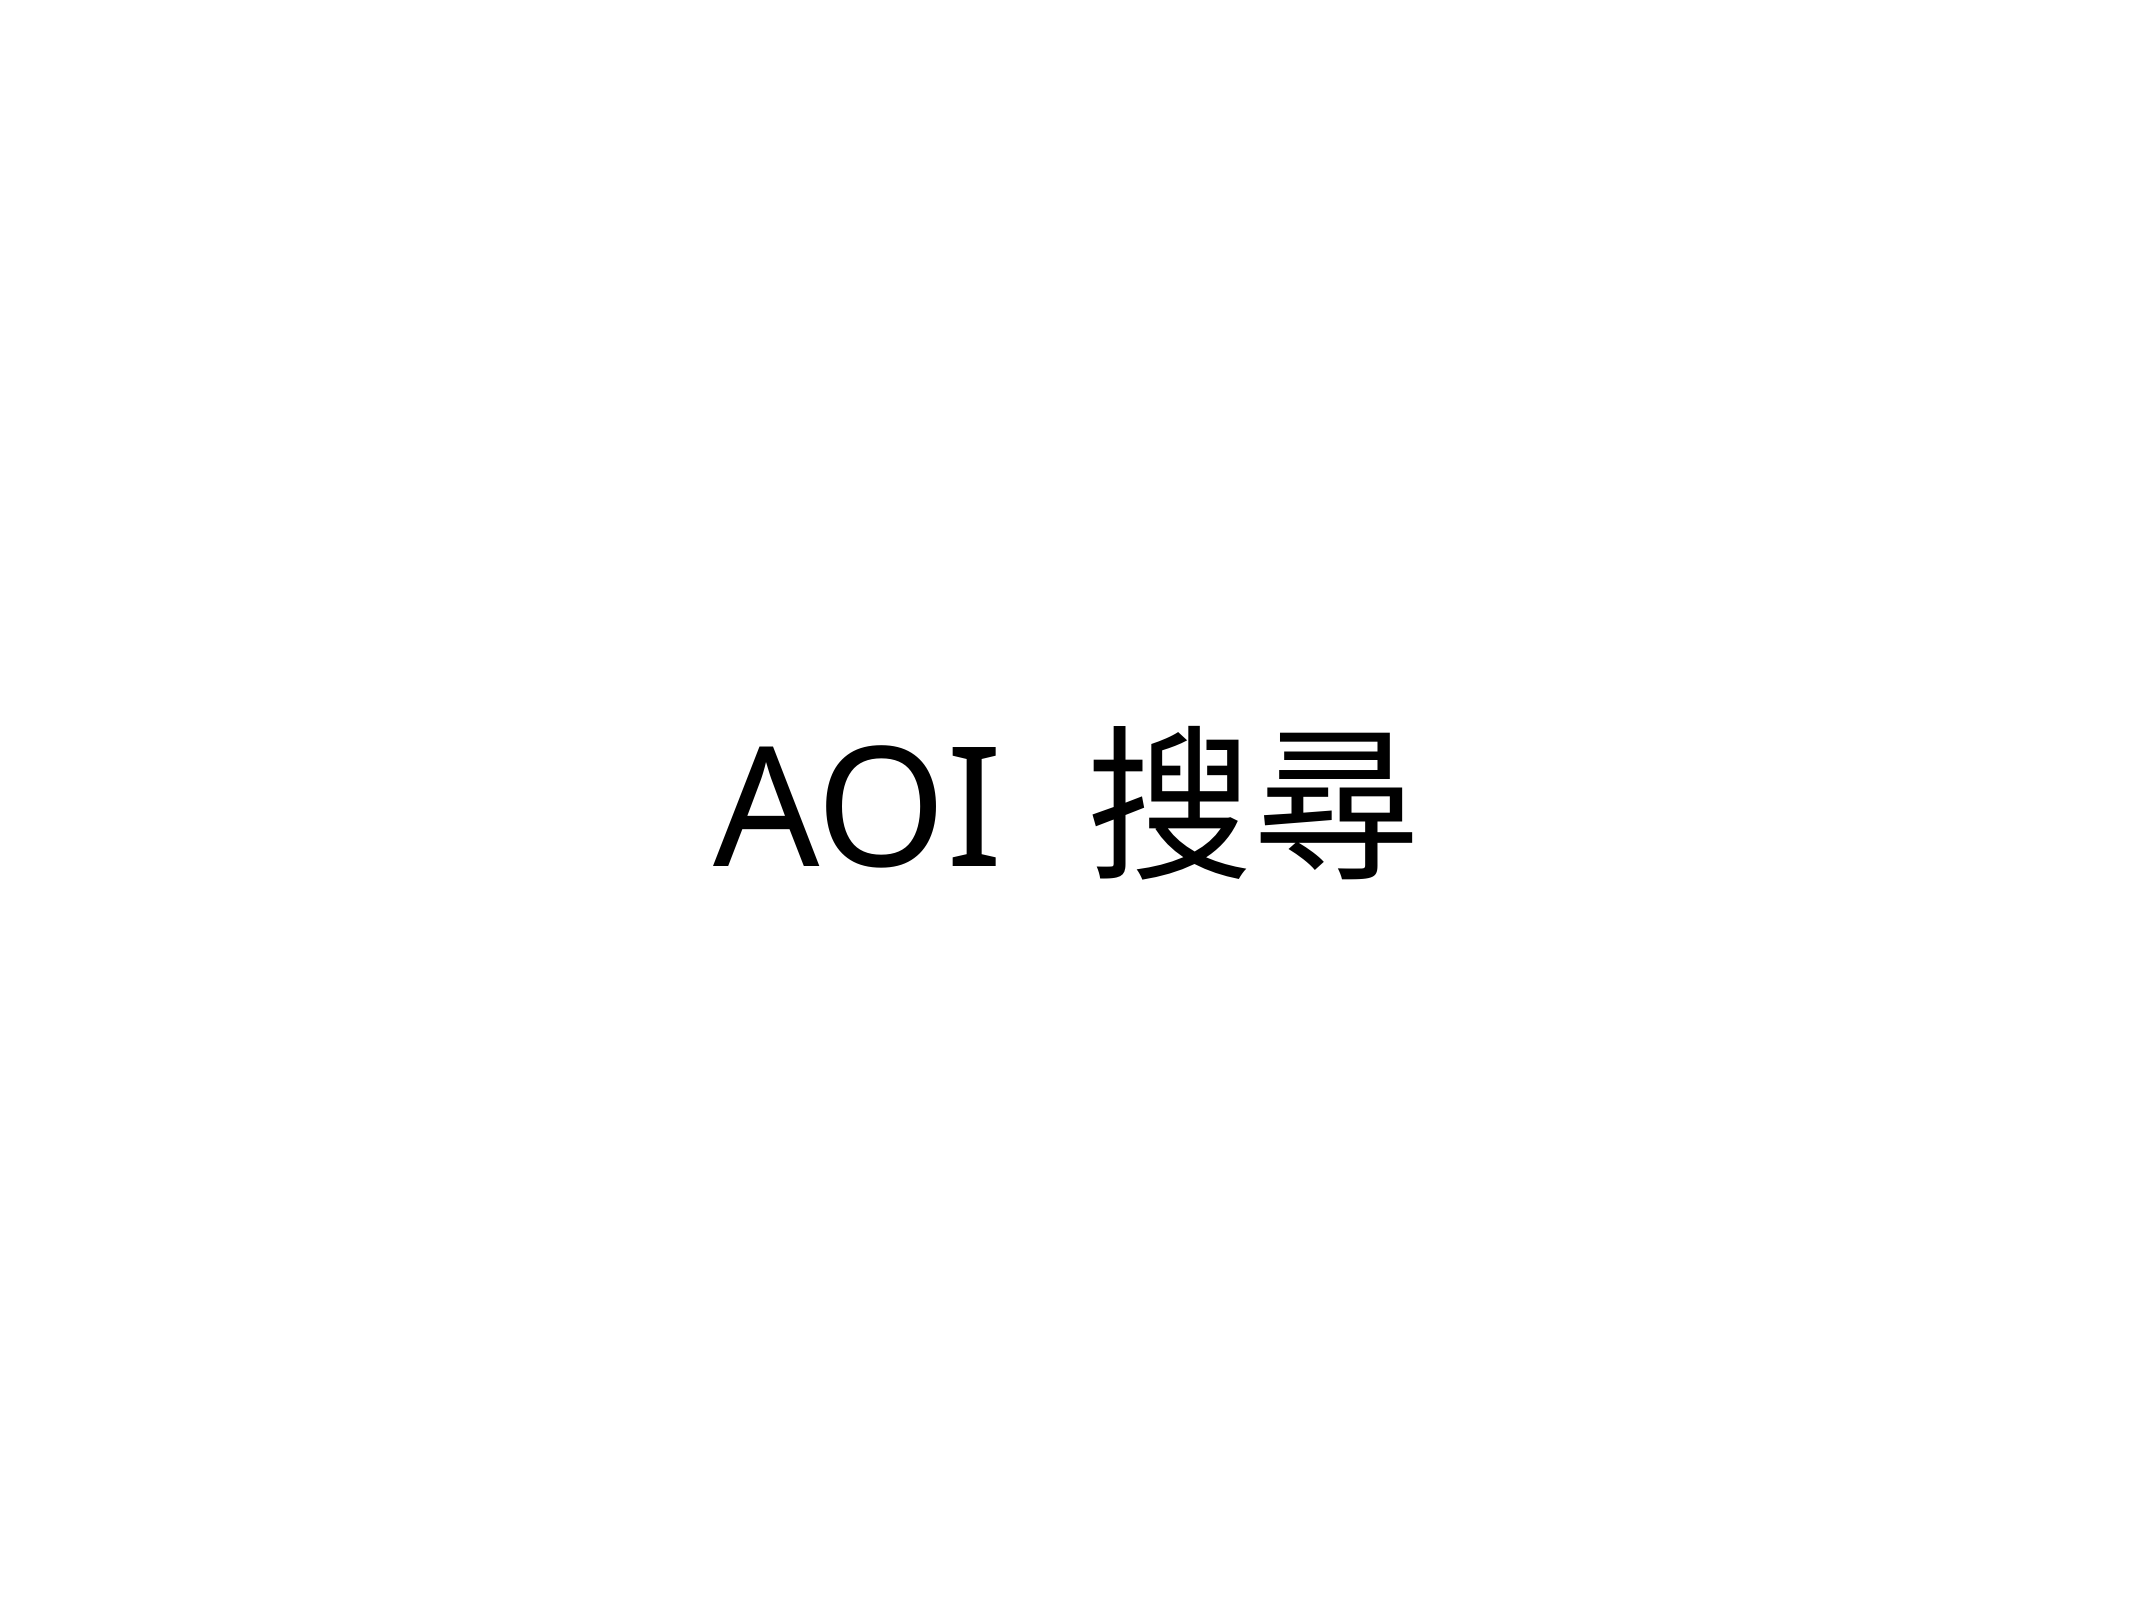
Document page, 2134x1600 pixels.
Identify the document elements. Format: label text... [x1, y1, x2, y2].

title AOI 搜尋 [207, 528, 1926, 1072]
